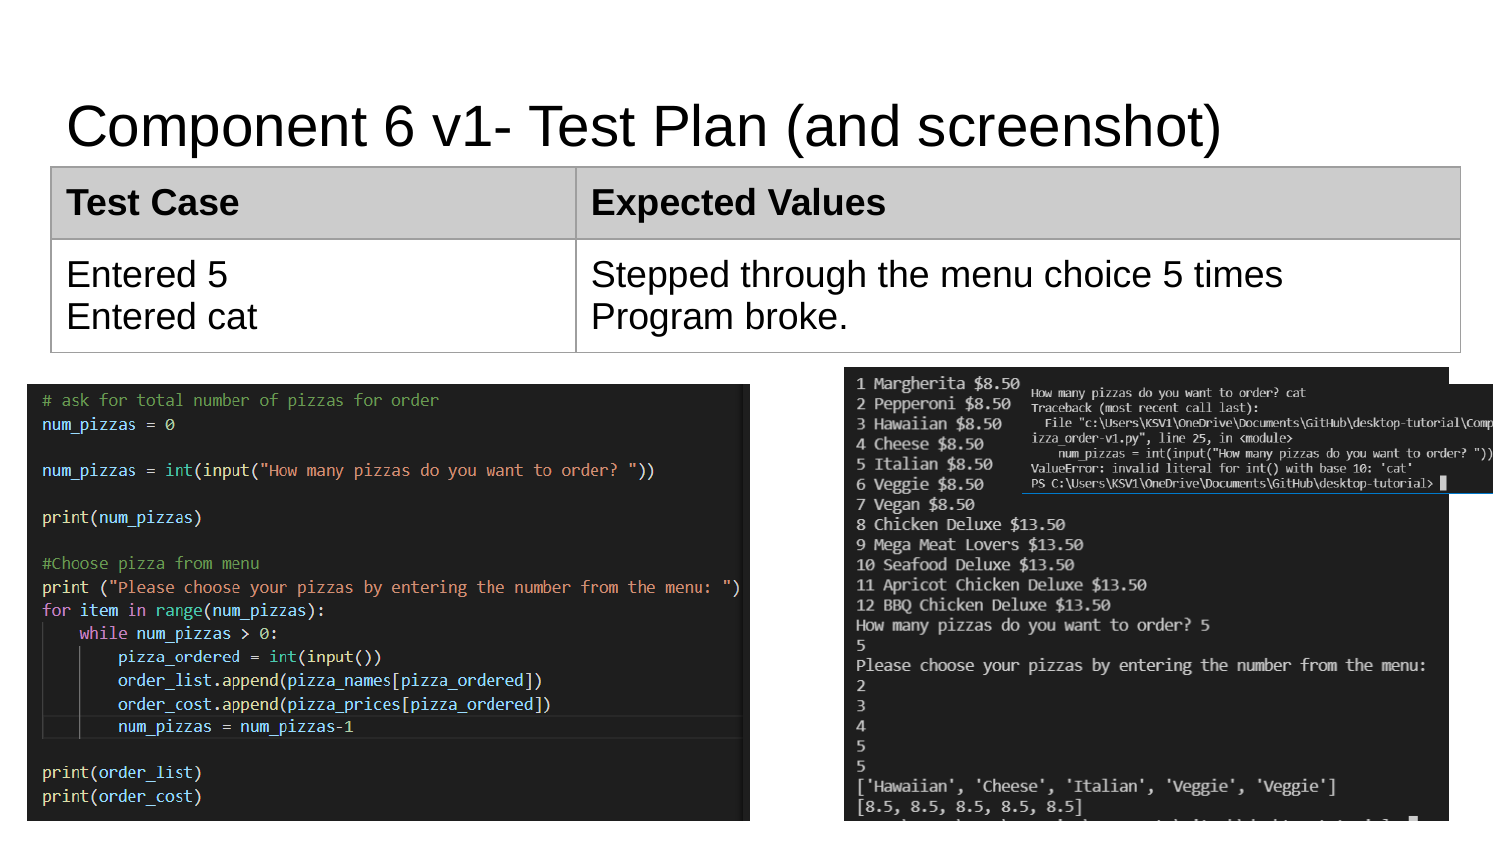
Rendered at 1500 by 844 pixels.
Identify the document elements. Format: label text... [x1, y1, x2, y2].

table_header Test Case [52, 168, 575, 238]
table_cell Stepped through the menu choice 5 times Program broke. [577, 240, 1460, 352]
picture [27, 384, 751, 821]
title Component 6 v1- Test Plan (and screenshot) [51, 72, 1449, 166]
table_header Expected Values [577, 168, 1460, 238]
picture [844, 367, 1493, 821]
table_cell Entered 5 Entered cat [52, 240, 575, 352]
